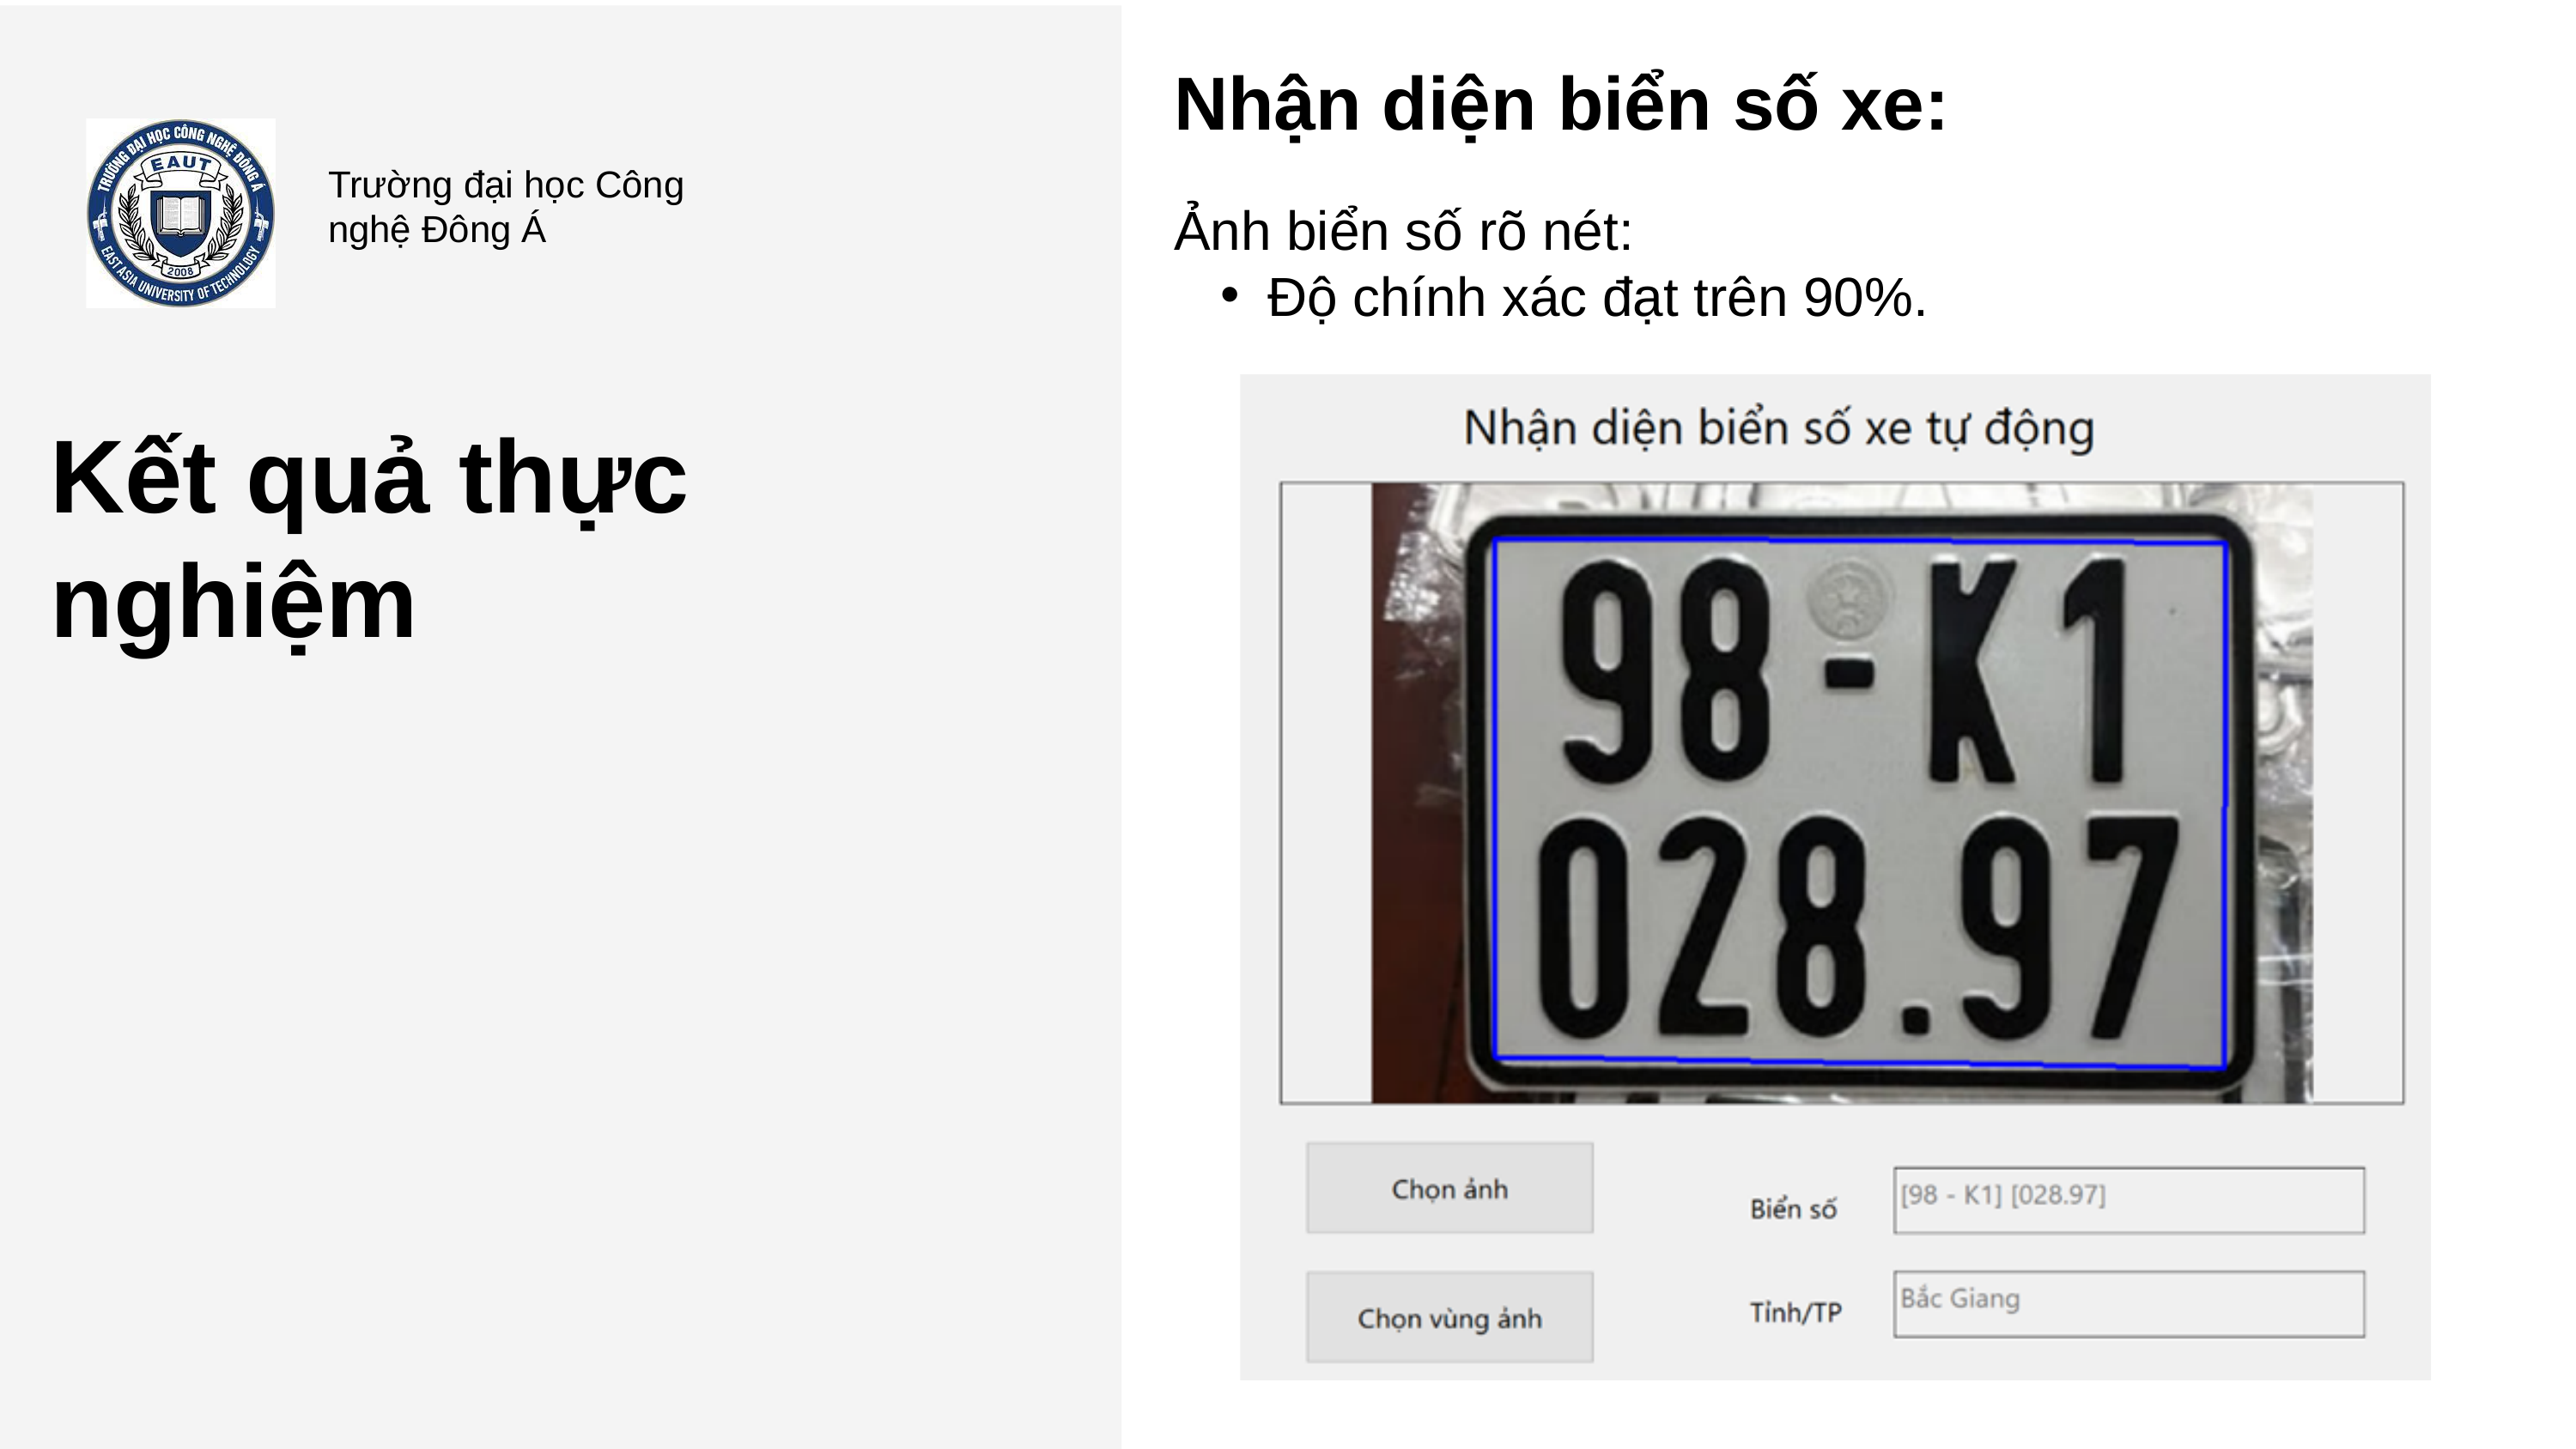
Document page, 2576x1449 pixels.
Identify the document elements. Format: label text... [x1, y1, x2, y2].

text_box [1240, 374, 2432, 1380]
text_box Ảnh biển số rõ nét: Độ chính xác đạt trên 90%. [1174, 195, 2364, 393]
text_box [0, 5, 1122, 1449]
text_box Nhận diện biển số xe: [1174, 55, 2047, 145]
text_box [86, 118, 276, 308]
text_box Trường đại học Công nghệ Đông Á [328, 160, 708, 251]
text_box Kết quả thực nghiệm [50, 409, 1072, 659]
